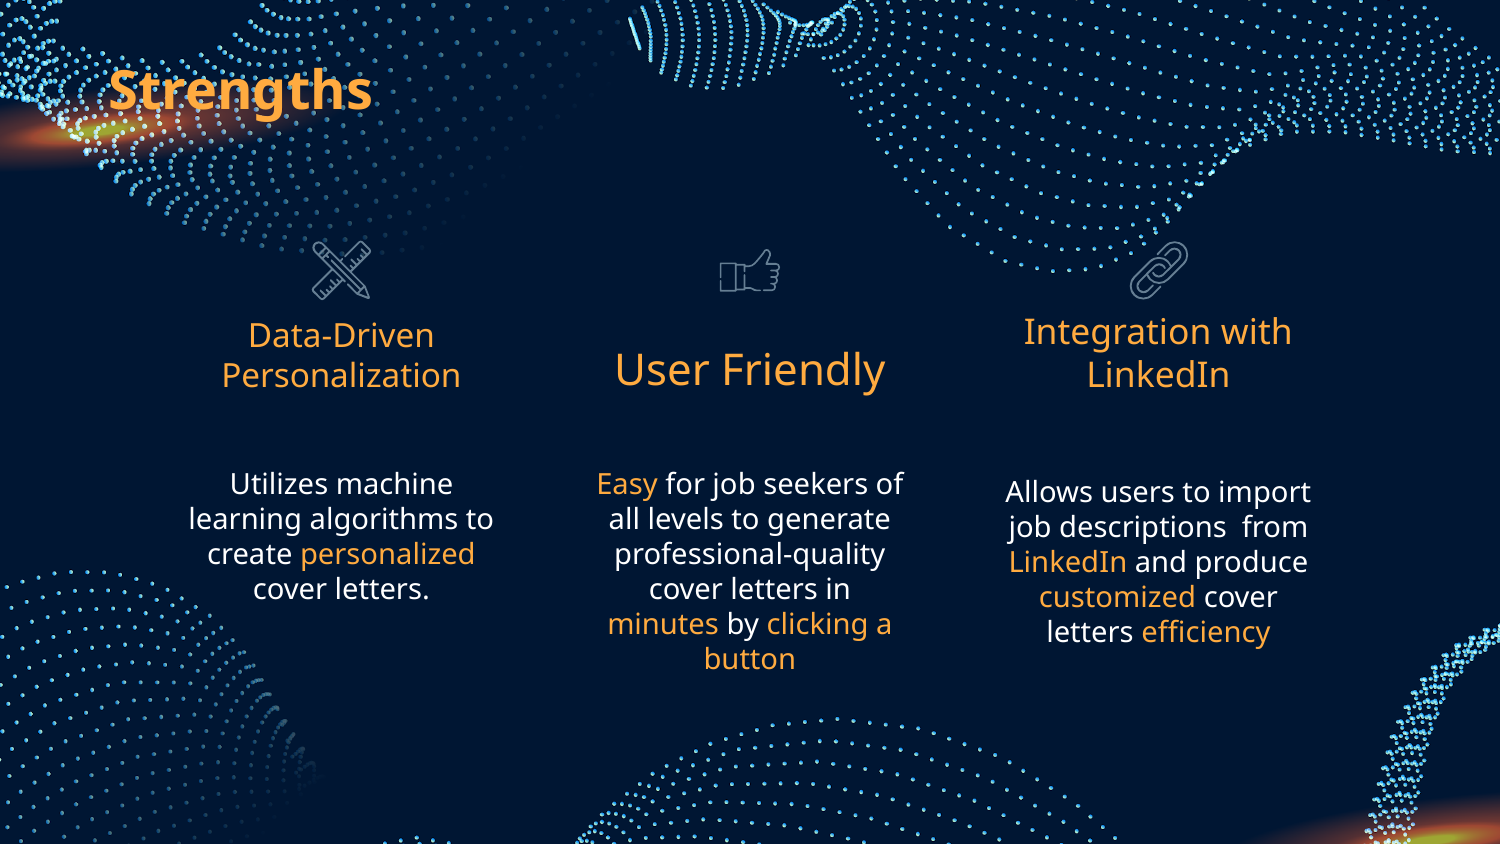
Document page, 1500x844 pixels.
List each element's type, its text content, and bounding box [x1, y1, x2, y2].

text_box Strengths [93, 40, 405, 121]
subtitle Utilizes machine learning algorithms to create personalized cover letters. [171, 450, 512, 719]
title Integration with LinkedIn [988, 290, 1328, 410]
picture [0, 0, 1500, 844]
subtitle Easy for job seekers of all levels to generate professional-quality cover letters in minutes by clicking a button [580, 450, 920, 719]
text_box [719, 249, 781, 292]
title User Friendly [580, 290, 920, 410]
subtitle Allows users to import job descriptions from LinkedIn and produce customized cover letters efficiency [988, 458, 1328, 719]
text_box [1128, 241, 1190, 300]
title Data-Driven Personalization [171, 290, 512, 410]
text_box [311, 240, 372, 301]
